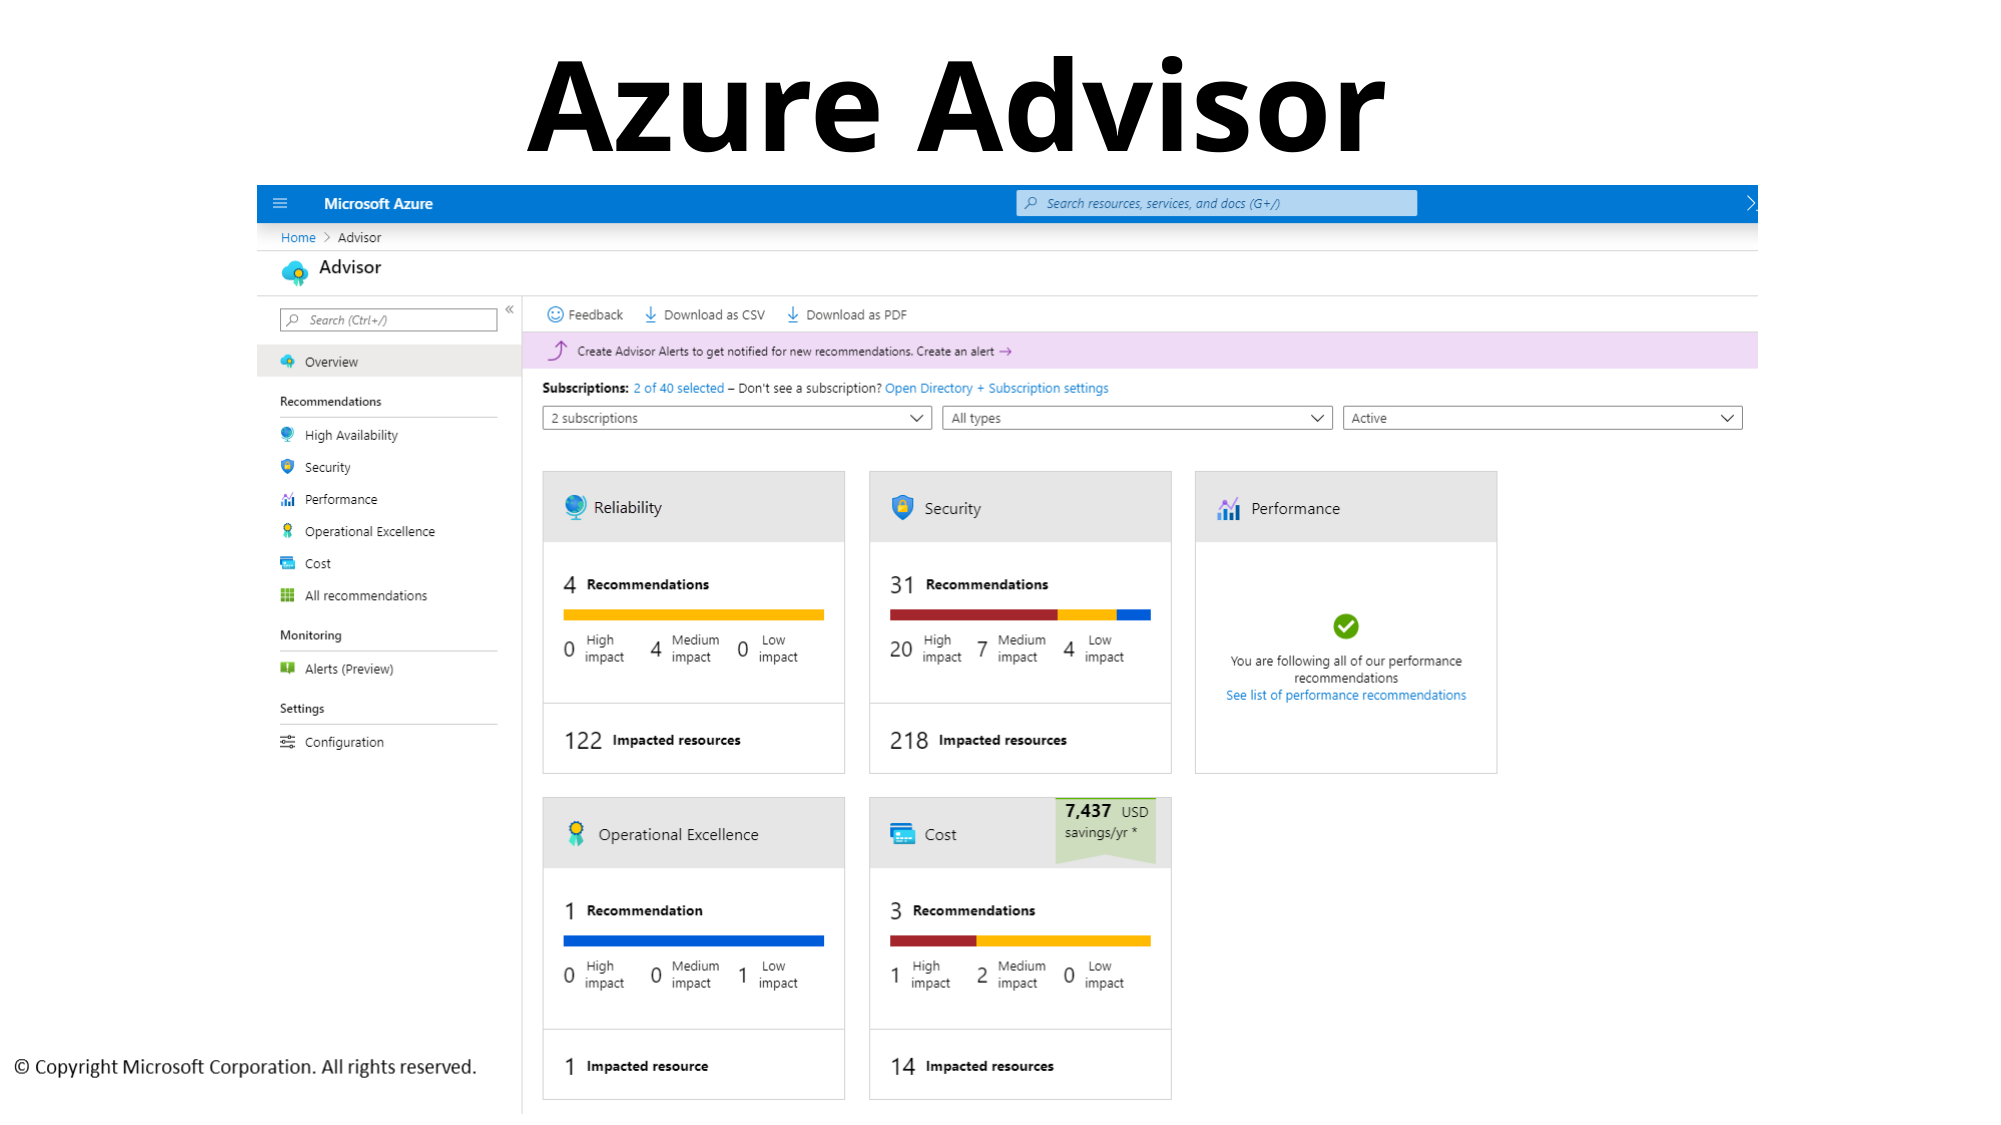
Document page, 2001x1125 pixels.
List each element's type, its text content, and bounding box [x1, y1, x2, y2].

title Azure Advisor [208, 0, 1708, 186]
picture [0, 185, 1758, 1114]
